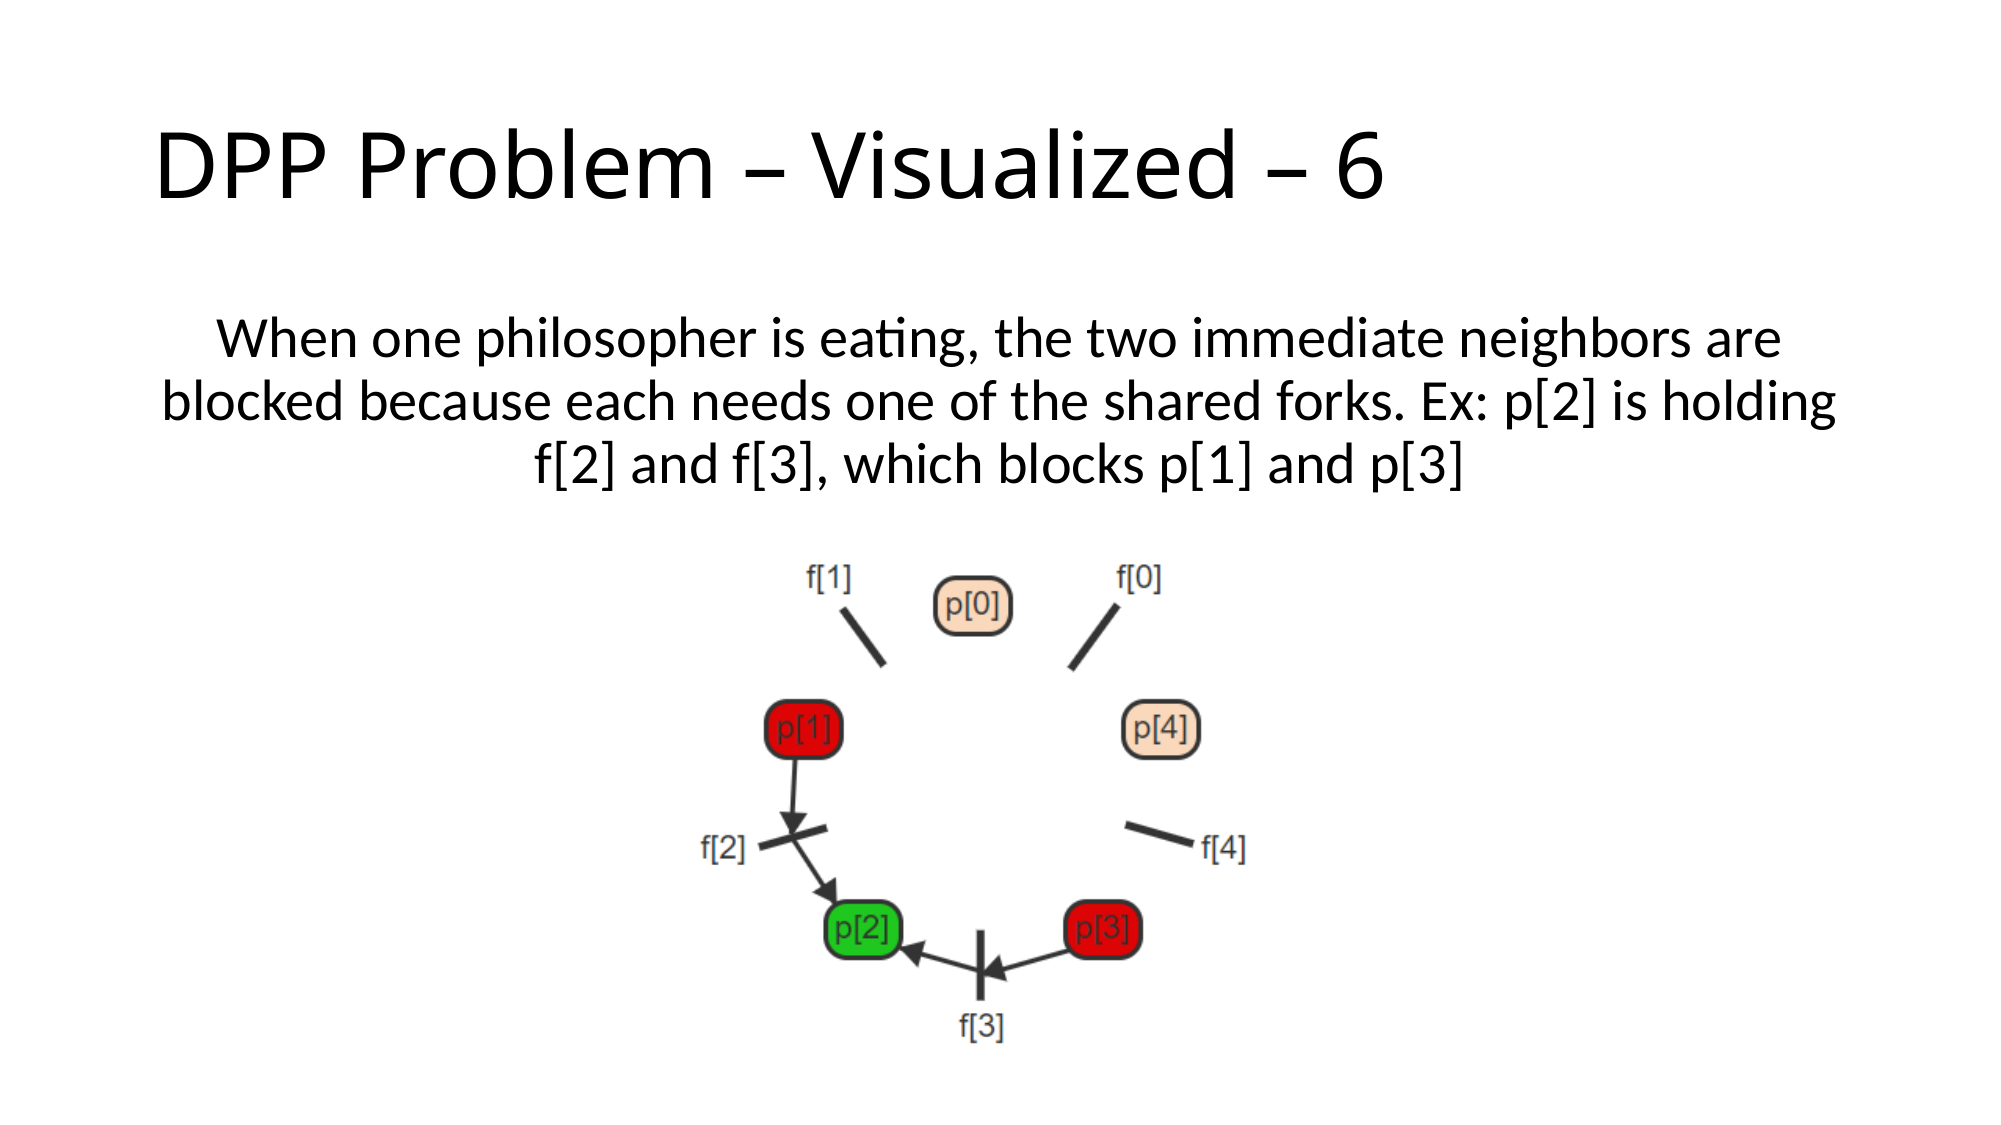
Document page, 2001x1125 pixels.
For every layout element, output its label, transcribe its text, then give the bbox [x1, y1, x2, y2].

list When one philosopher is eating, the two immediate neighbors are blocked because each needs one of the shared forks. Ex: p[2] is holding f[2] and f[3], which blocks p[1] and p[3] [137, 299, 1863, 517]
picture [678, 496, 1322, 1084]
title DPP Problem – Visualized – 6 [137, 59, 1863, 278]
